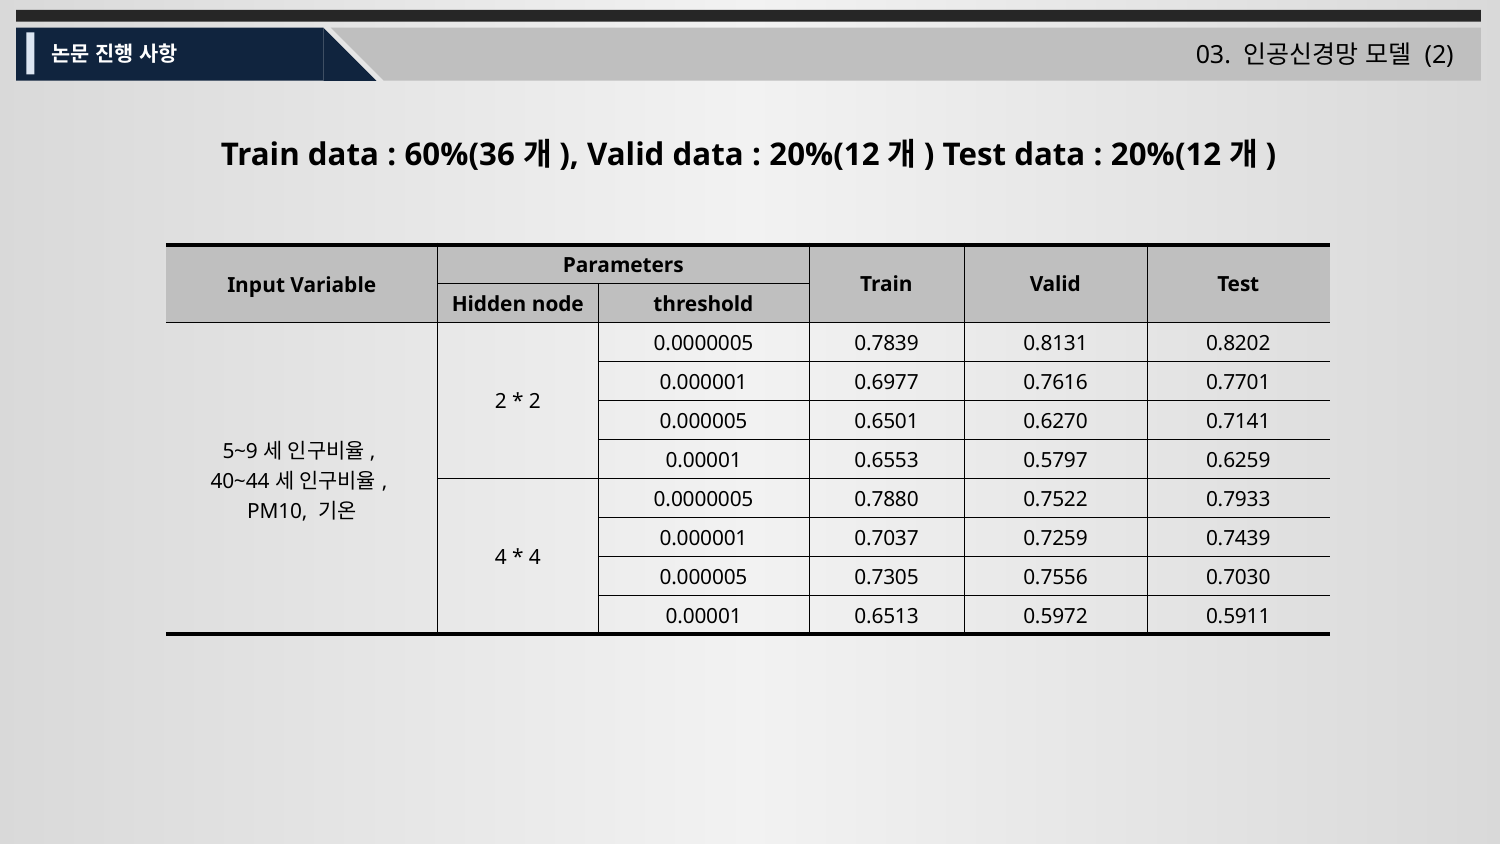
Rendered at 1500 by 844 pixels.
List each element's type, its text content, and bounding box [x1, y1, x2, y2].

table_cell 0.7556 [965, 557, 1147, 595]
table_cell 0.7616 [965, 362, 1147, 400]
table_cell 0.6977 [810, 362, 964, 400]
text_box 논문 진행 사항 [36, 33, 207, 73]
table_cell 0.7439 [1148, 518, 1330, 556]
table_cell 0.6270 [965, 401, 1147, 439]
text_box [24, 30, 37, 76]
table_cell 0.6553 [810, 440, 964, 478]
table_cell 0.7141 [1148, 401, 1330, 439]
table_header Input Variable [166, 247, 437, 322]
table_cell 0.7522 [965, 479, 1147, 517]
table_cell 4 * 4 [438, 479, 598, 632]
table_cell 0.00001 [599, 440, 809, 478]
table_cell 0.5972 [965, 596, 1147, 632]
text_box Train data : 60%(36개), Valid data : 20%(12개) Test data : 20%(12개) [149, 126, 1348, 179]
table_cell 0.7259 [965, 518, 1147, 556]
table_cell 0.000001 [599, 362, 809, 400]
table_header Parameters [438, 247, 809, 283]
table_cell 0.7880 [810, 479, 964, 517]
table_cell 0.00001 [599, 596, 809, 632]
table_cell 5~9세 인구비율, 40~44세 인구비율, PM10, 기온 [166, 323, 437, 632]
table_cell 0.0000005 [599, 323, 809, 361]
table_cell 0.000005 [599, 557, 809, 595]
text_box [14, 8, 1483, 24]
table_cell 0.000001 [599, 518, 809, 556]
table_cell 0.0000005 [599, 479, 809, 517]
table_cell 0.7701 [1148, 362, 1330, 400]
table_cell 0.7305 [810, 557, 964, 595]
table_header Train [810, 247, 964, 322]
text_box [321, 25, 328, 83]
table_cell 0.6259 [1148, 440, 1330, 478]
table_cell 0.8202 [1148, 323, 1330, 361]
table_cell 0.7030 [1148, 557, 1330, 595]
table_cell 0.000005 [599, 401, 809, 439]
table_cell 2 * 2 [438, 323, 598, 478]
table_cell 0.5797 [965, 440, 1147, 478]
table_header Valid [965, 247, 1147, 322]
table_cell 0.6501 [810, 401, 964, 439]
table_cell 0.8131 [965, 323, 1147, 361]
table_cell Hidden node [438, 284, 598, 322]
table_cell 0.7037 [810, 518, 964, 556]
table_cell 0.7933 [1148, 479, 1330, 517]
table_cell 0.5911 [1148, 596, 1330, 632]
text_box [14, 26, 321, 83]
table_cell 0.6513 [810, 596, 964, 632]
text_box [330, 27, 1482, 81]
table_cell 0.7839 [810, 323, 964, 361]
table_cell threshold [599, 284, 809, 322]
table_header Test [1148, 247, 1330, 322]
